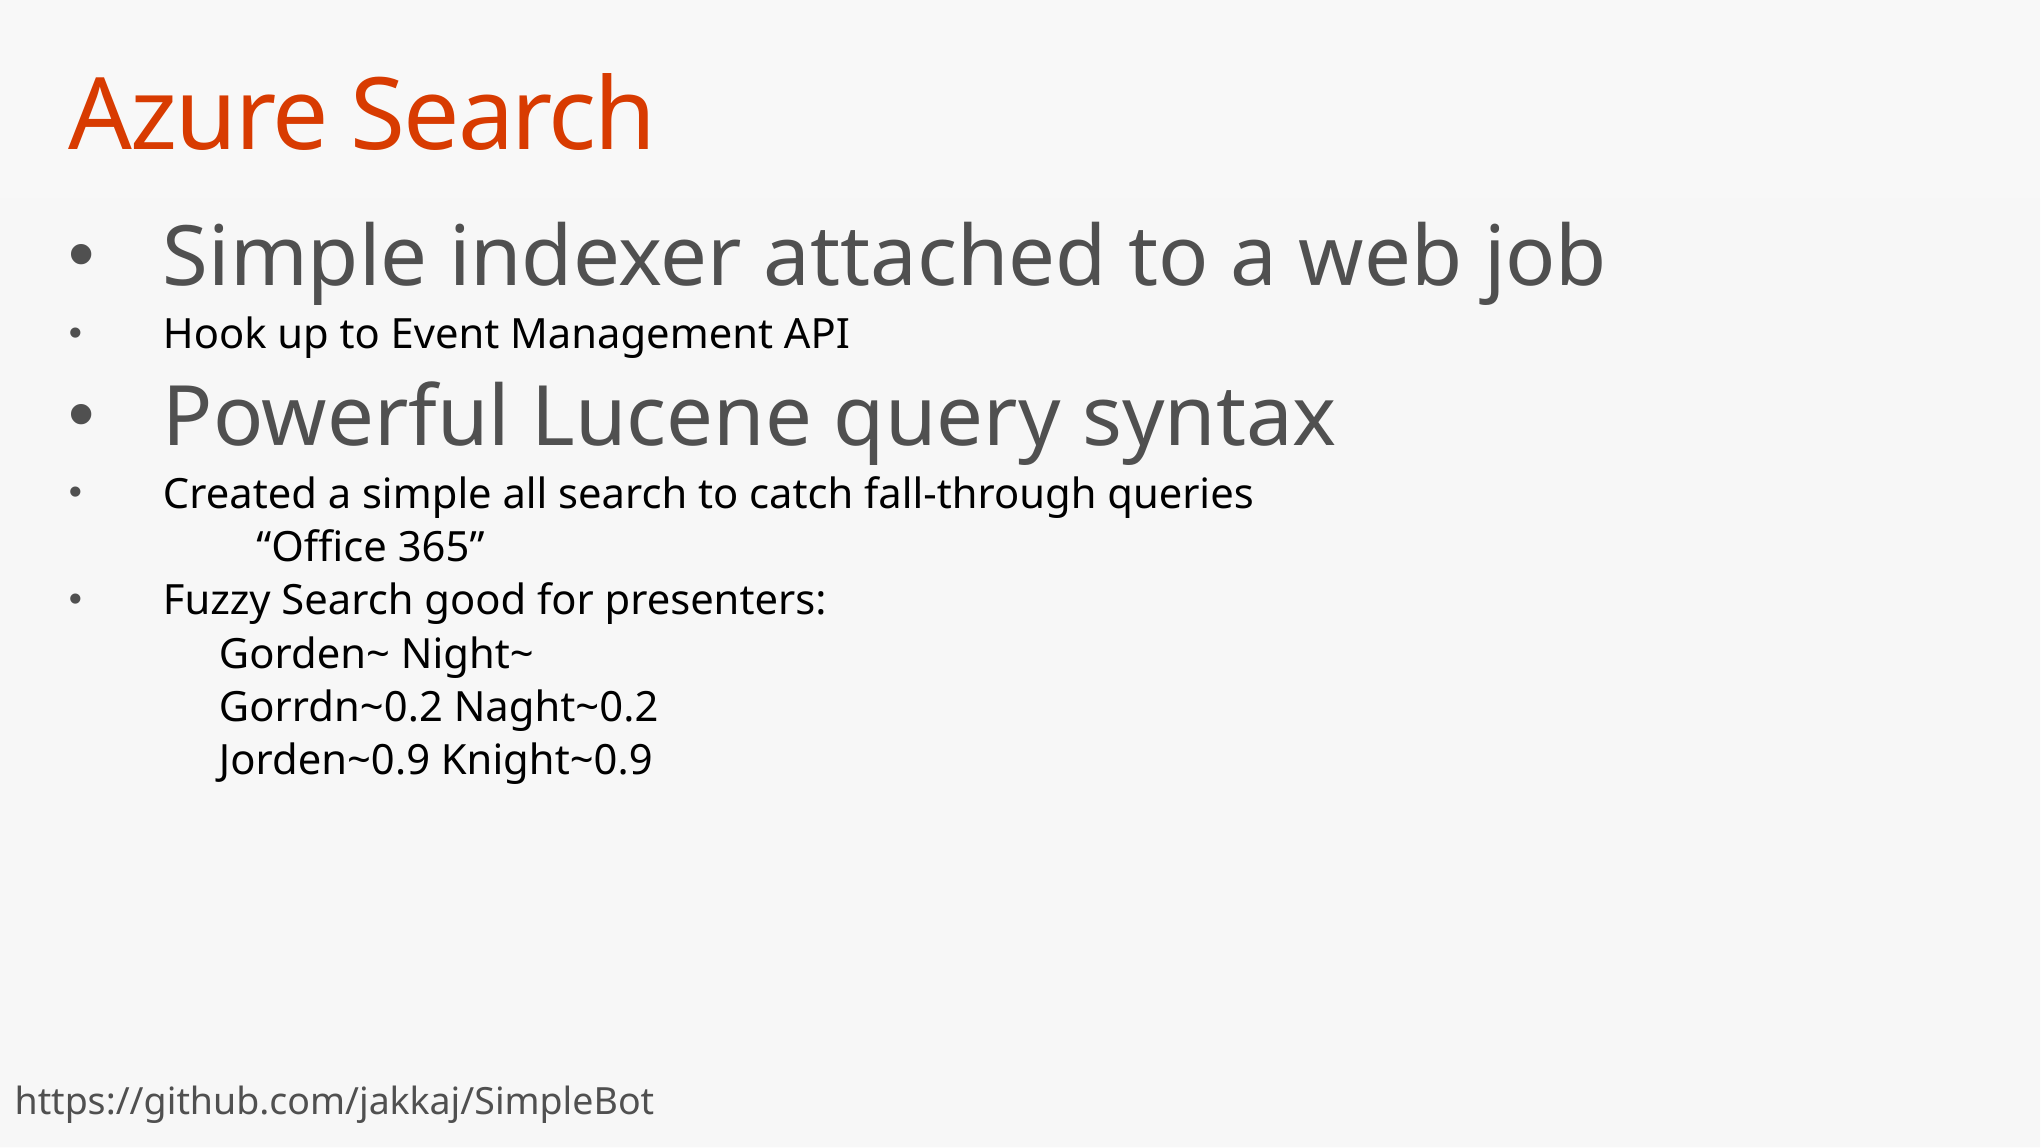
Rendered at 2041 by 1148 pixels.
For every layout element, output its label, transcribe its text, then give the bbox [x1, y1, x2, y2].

list Simple indexer attached to a web job Hook up to Event Management API Powerful Lucene query syntax Created a simple all search to catch fall-through queries “Office 365” Fuzzy Search good for presenters: Gorden~ Night~ Gorrdn~0.2 Naght~0.2 Jorden~0.9 Knight~0.9 [45, 198, 1996, 989]
text_box https://github.com/jakkaj/SimpleBot [0, 1069, 670, 1130]
title Azure Search [45, 48, 1996, 198]
